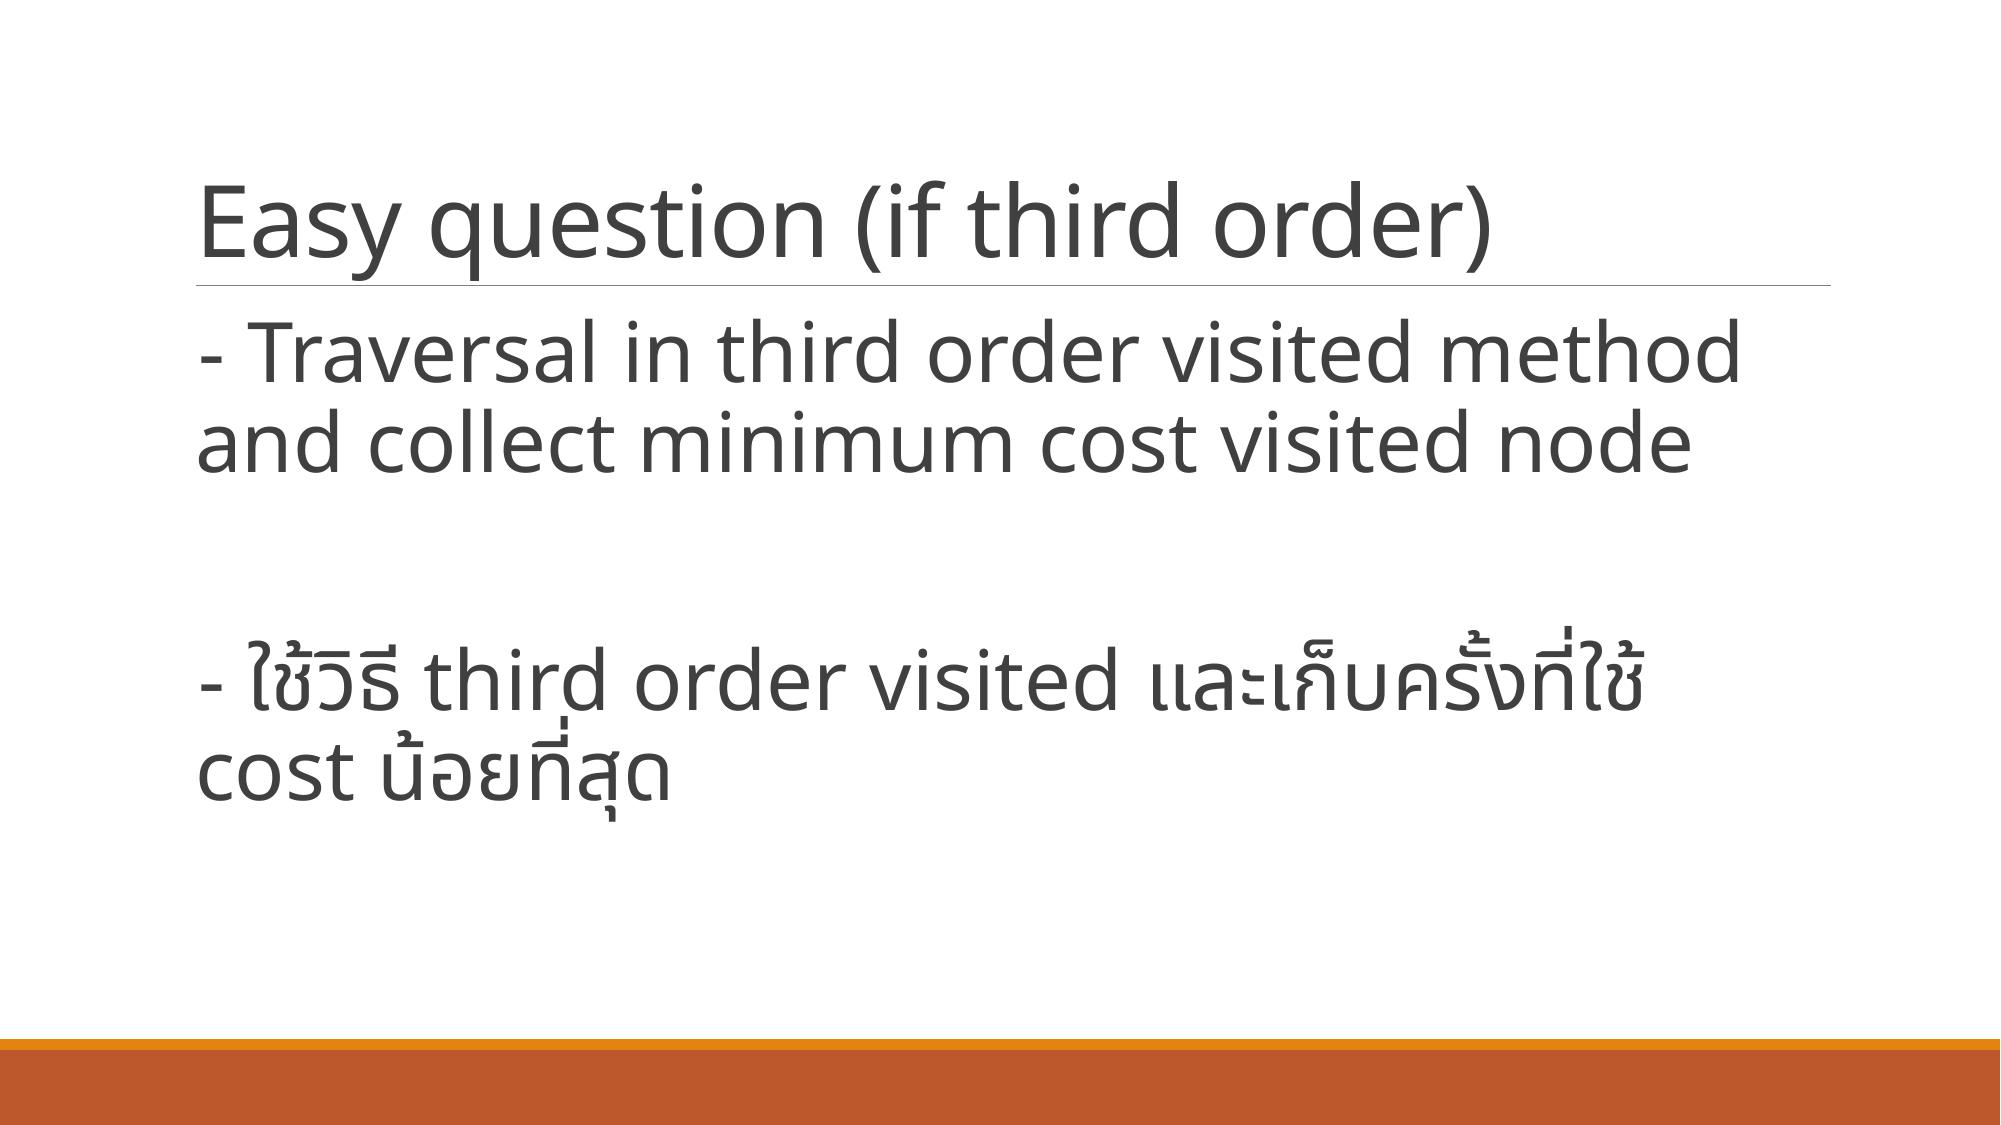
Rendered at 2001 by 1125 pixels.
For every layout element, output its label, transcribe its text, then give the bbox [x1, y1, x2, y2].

title Easy question (if third order) [180, 47, 1830, 285]
list - Traversal in third order visited method and collect minimum cost visited node - ใช้วิธี third order visited และเก็บครั้งที่ใช้ cost น้อยที่สุด [180, 302, 1830, 963]
